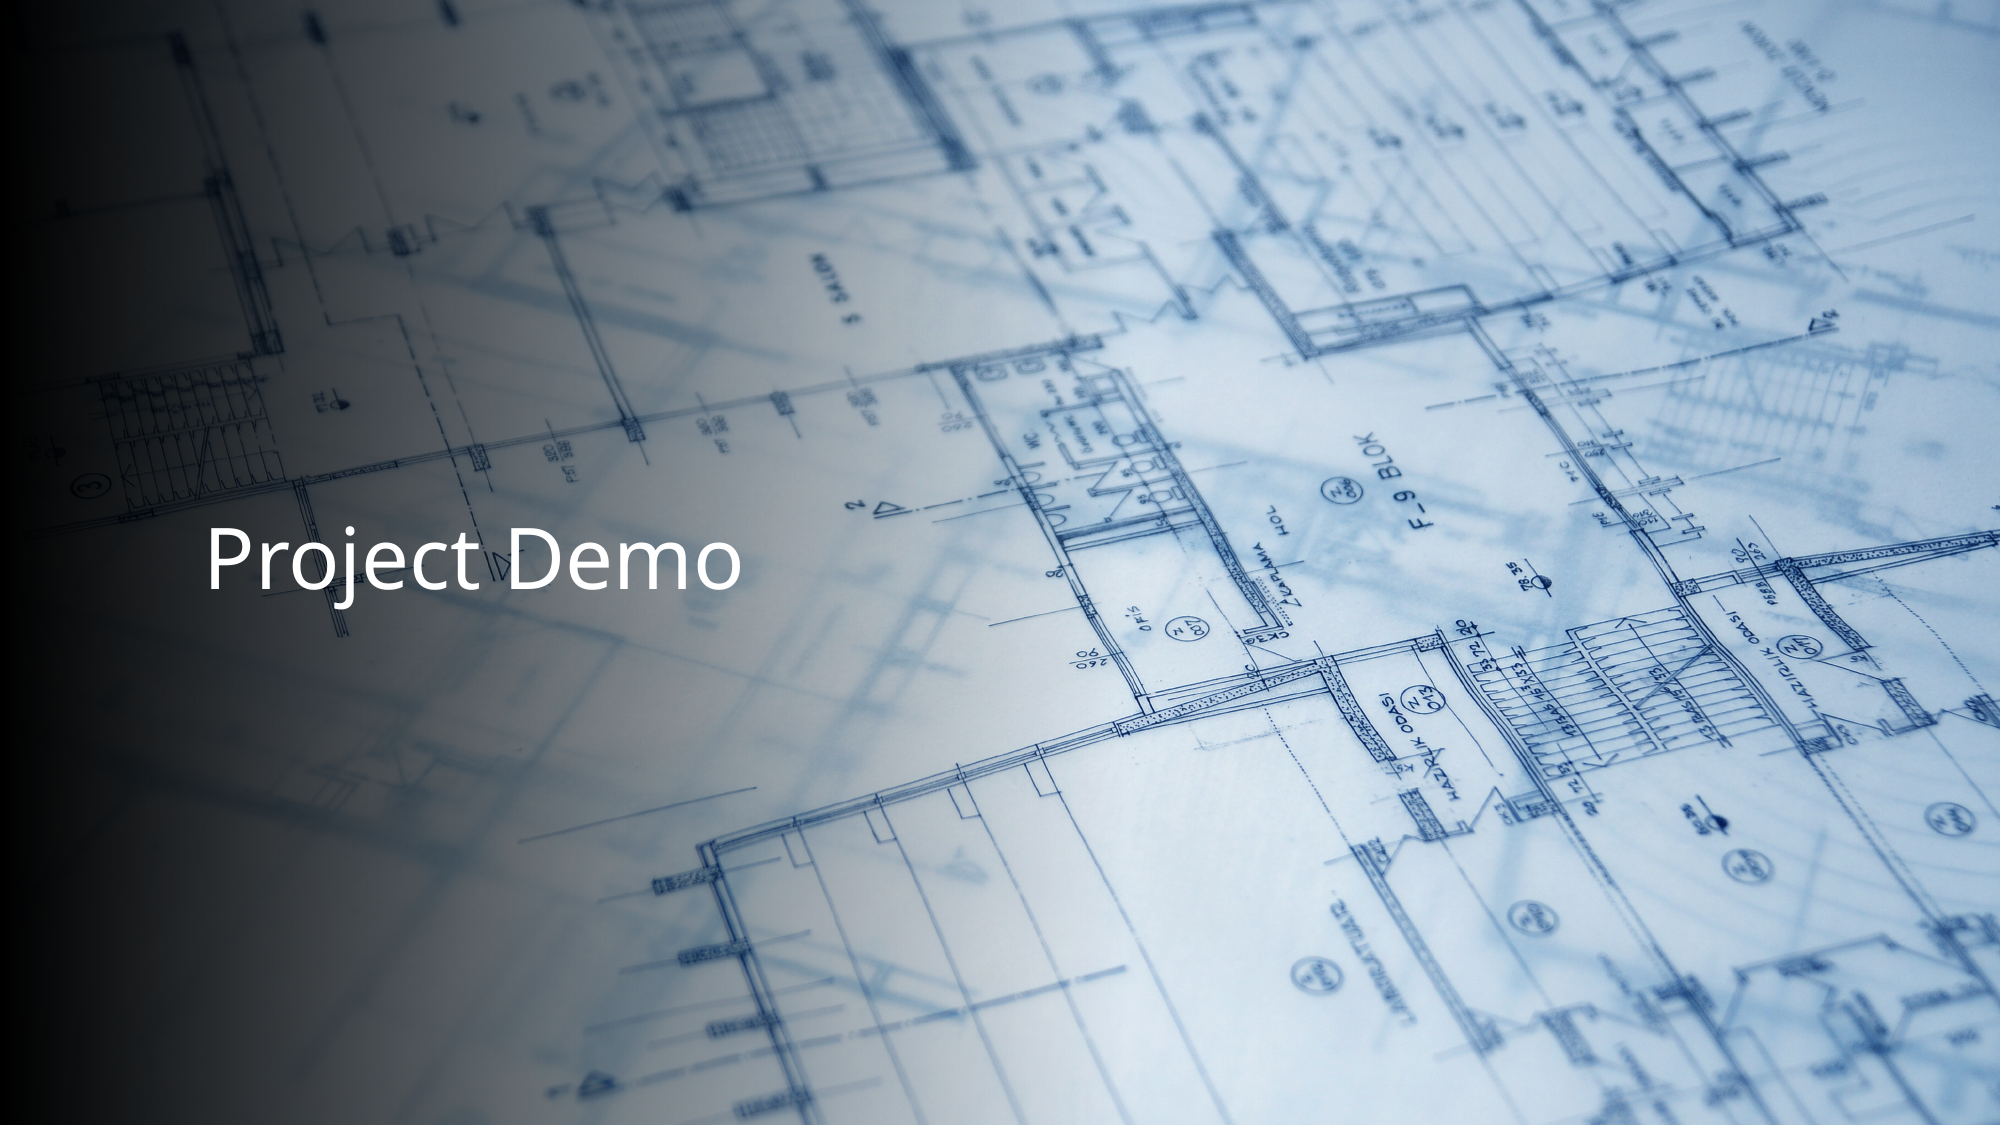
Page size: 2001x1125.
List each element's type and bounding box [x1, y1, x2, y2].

list [0, 0, 2000, 1125]
